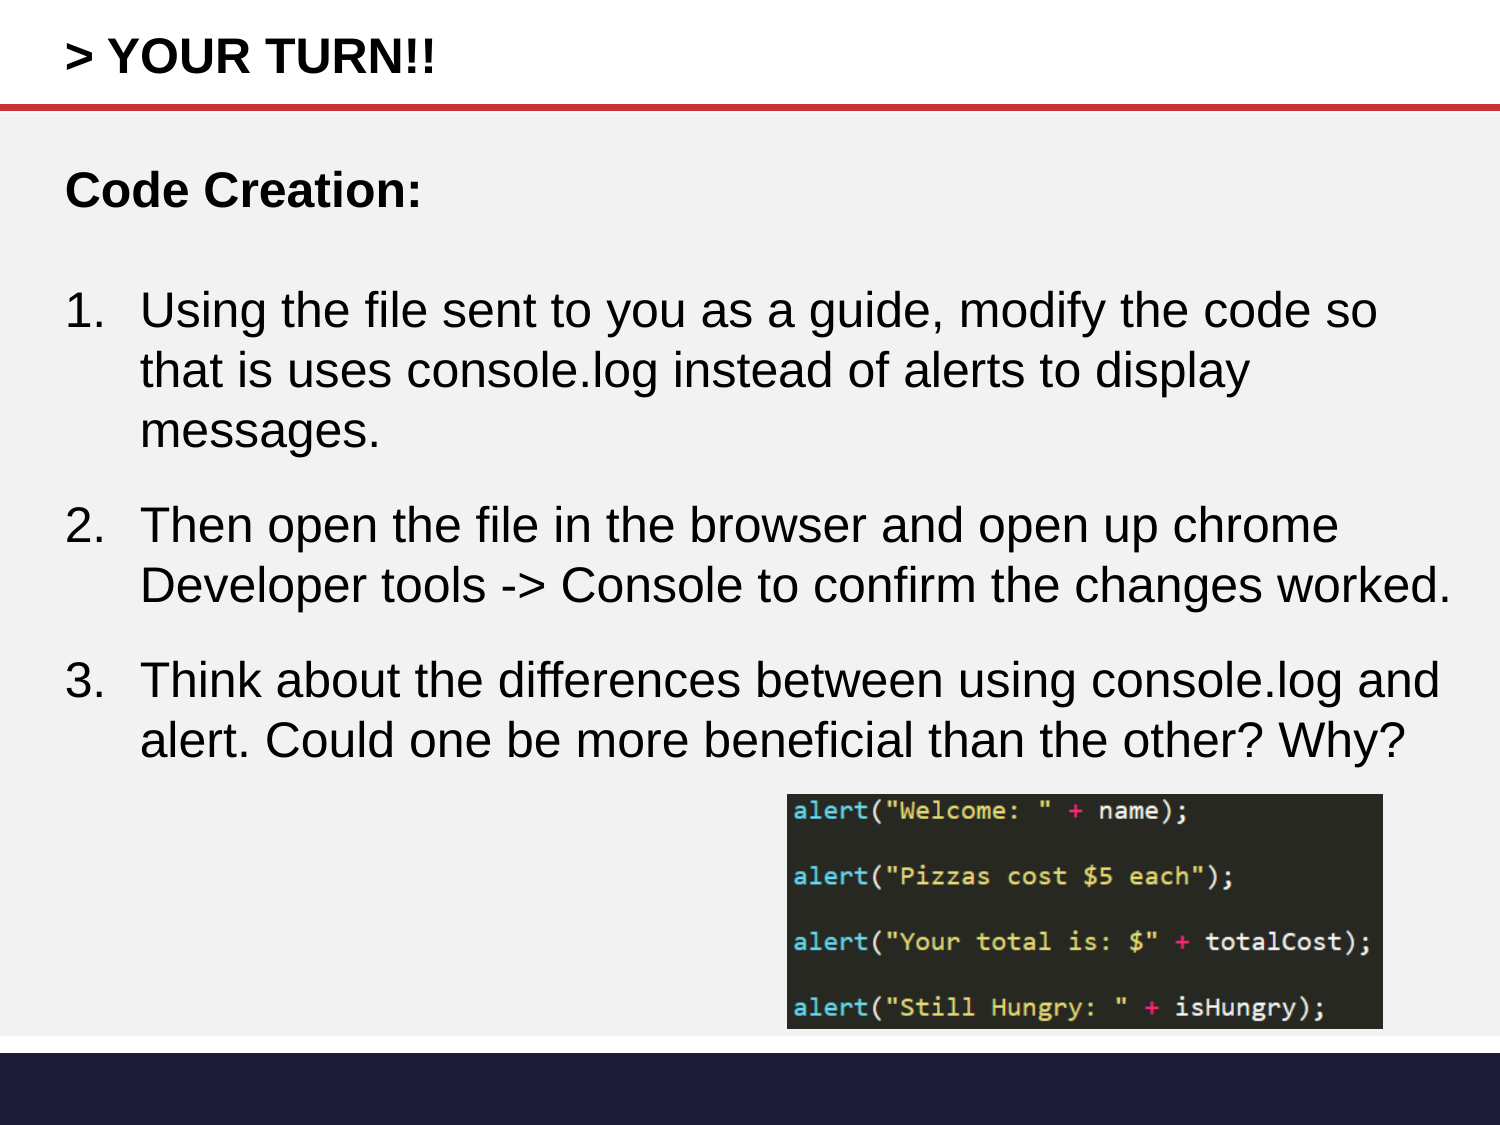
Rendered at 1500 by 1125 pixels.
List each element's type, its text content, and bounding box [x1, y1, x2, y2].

text_box > YOUR TURN!! [50, 16, 913, 91]
picture [787, 794, 1383, 1029]
text_box Code Creation: Using the file sent to you as a guide, modify the code so that is uses console.log instead of alerts to display messages. Then open the file in the browser and open up chrome Developer tools -> Console to confirm the changes worked. Think about the differences between using console.log and alert. Could one be more beneficial than the other? Why? [49, 149, 1475, 775]
text_box [0, 112, 1500, 1037]
